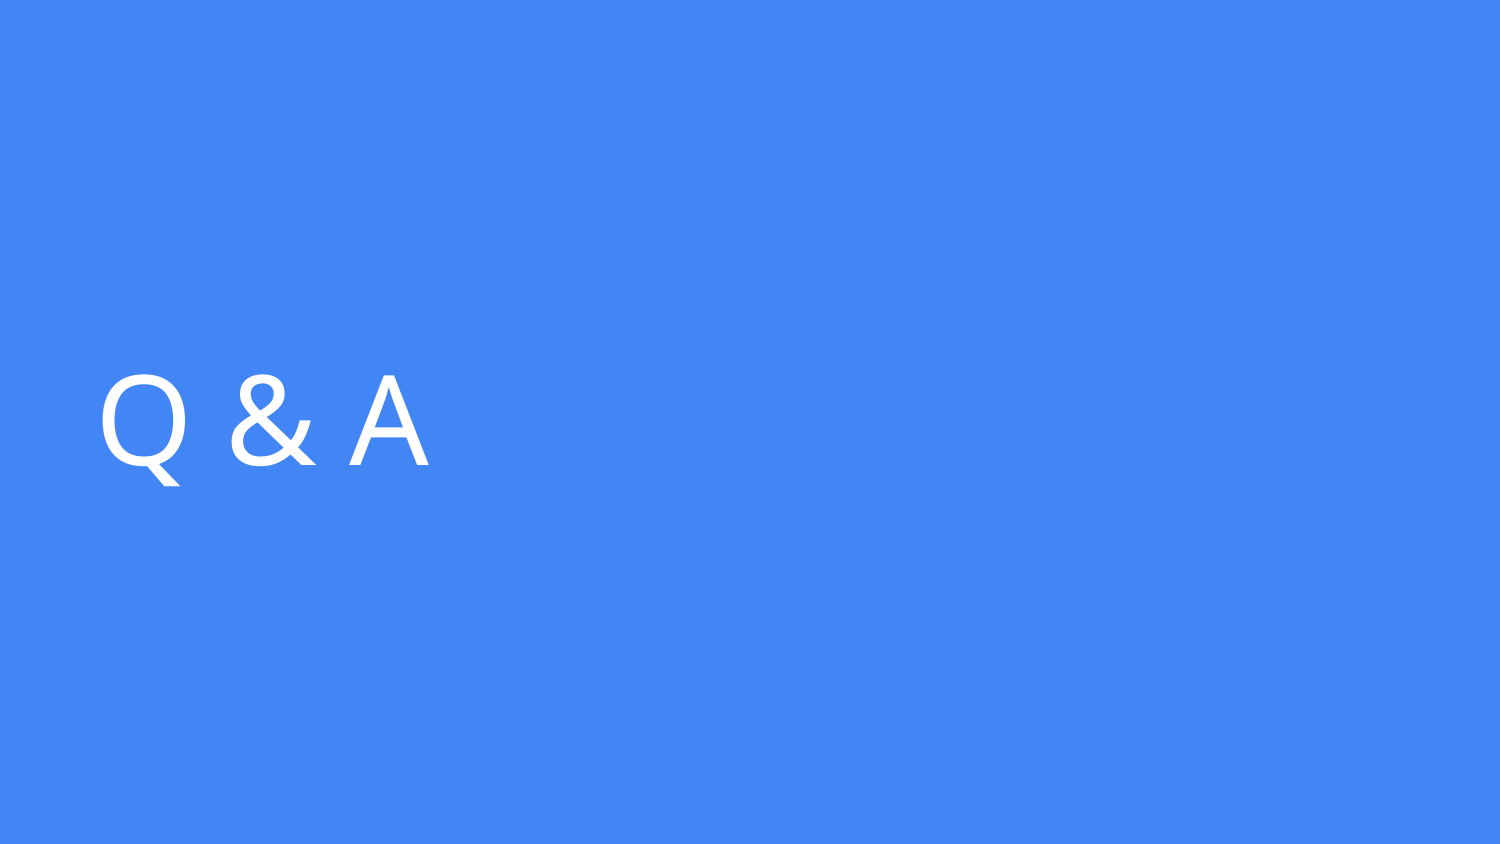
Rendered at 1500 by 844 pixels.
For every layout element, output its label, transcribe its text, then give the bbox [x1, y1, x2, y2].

title Q & A [80, 80, 1102, 752]
